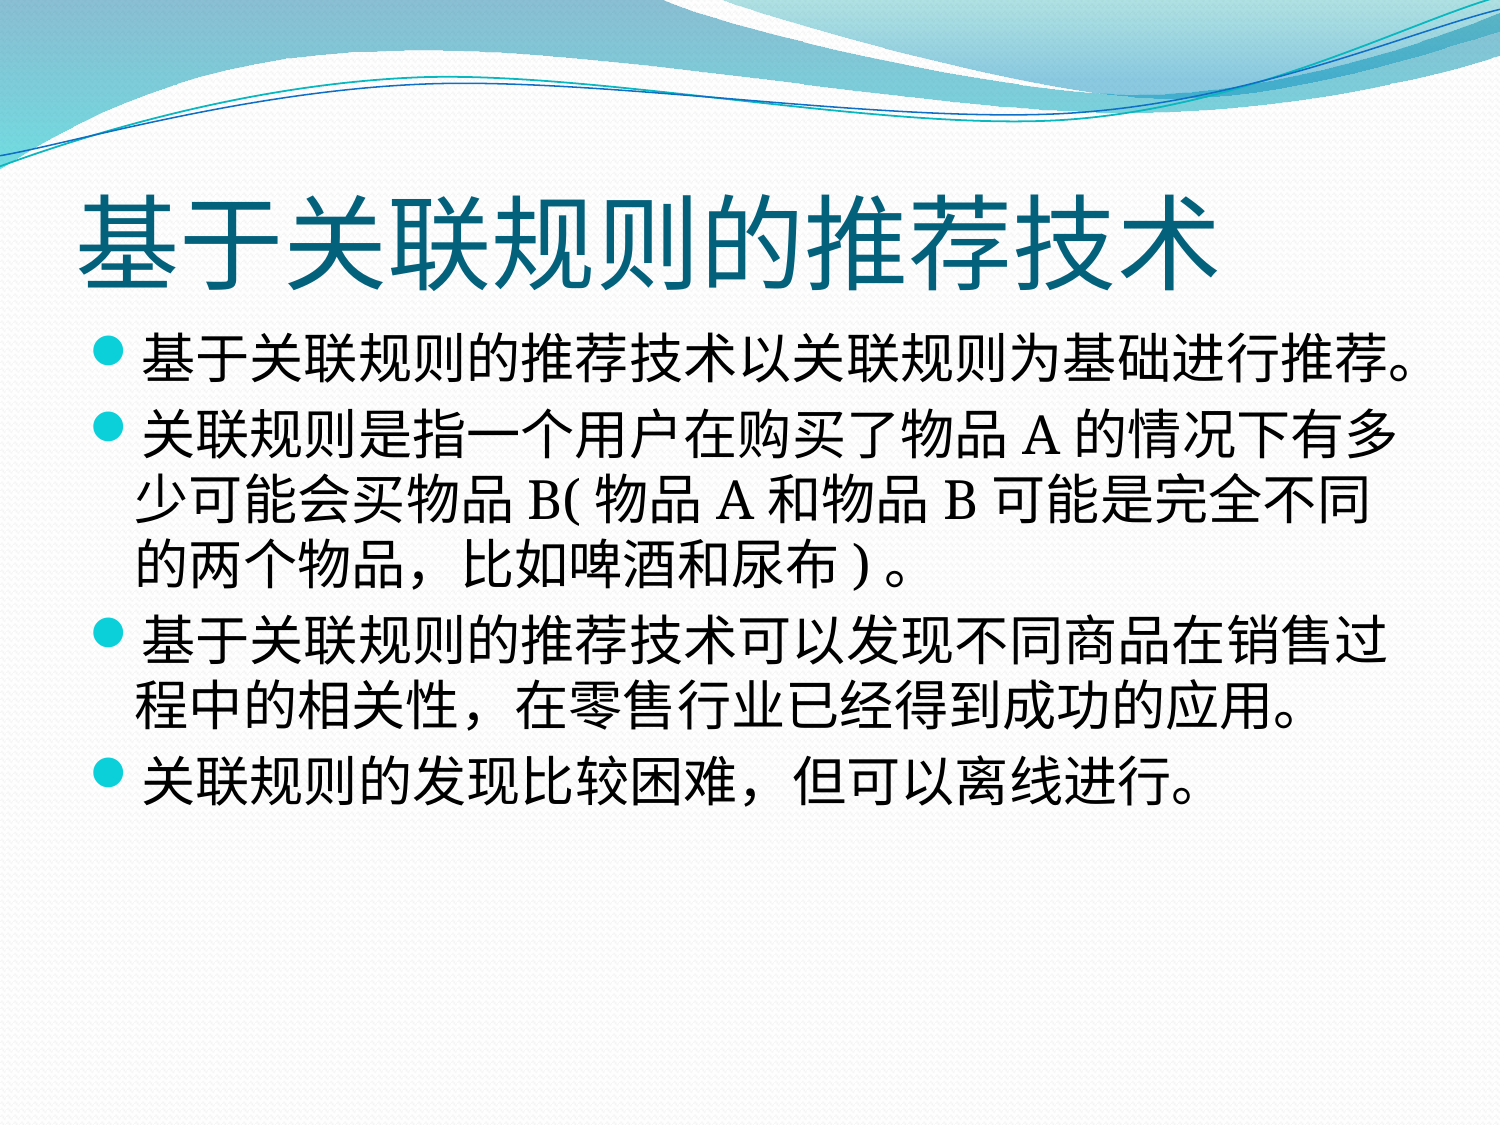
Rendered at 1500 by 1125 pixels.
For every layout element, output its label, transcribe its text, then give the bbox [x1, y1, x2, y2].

list 基于关联规则的推荐技术以关联规则为基础进行推荐。 关联规则是指一个用户在购买了物品A的情况下有多少可能会买物品B(物品A和物品B可能是完全不同的两个物品，比如啤酒和尿布)。 基于关联规则的推荐技术可以发现不同商品在销售过程中的相关性，在零售行业已经得到成功的应用。 关联规则的发现比较困难，但可以离线进行。 [75, 317, 1425, 1038]
title 基于关联规则的推荐技术 [75, 115, 1425, 303]
